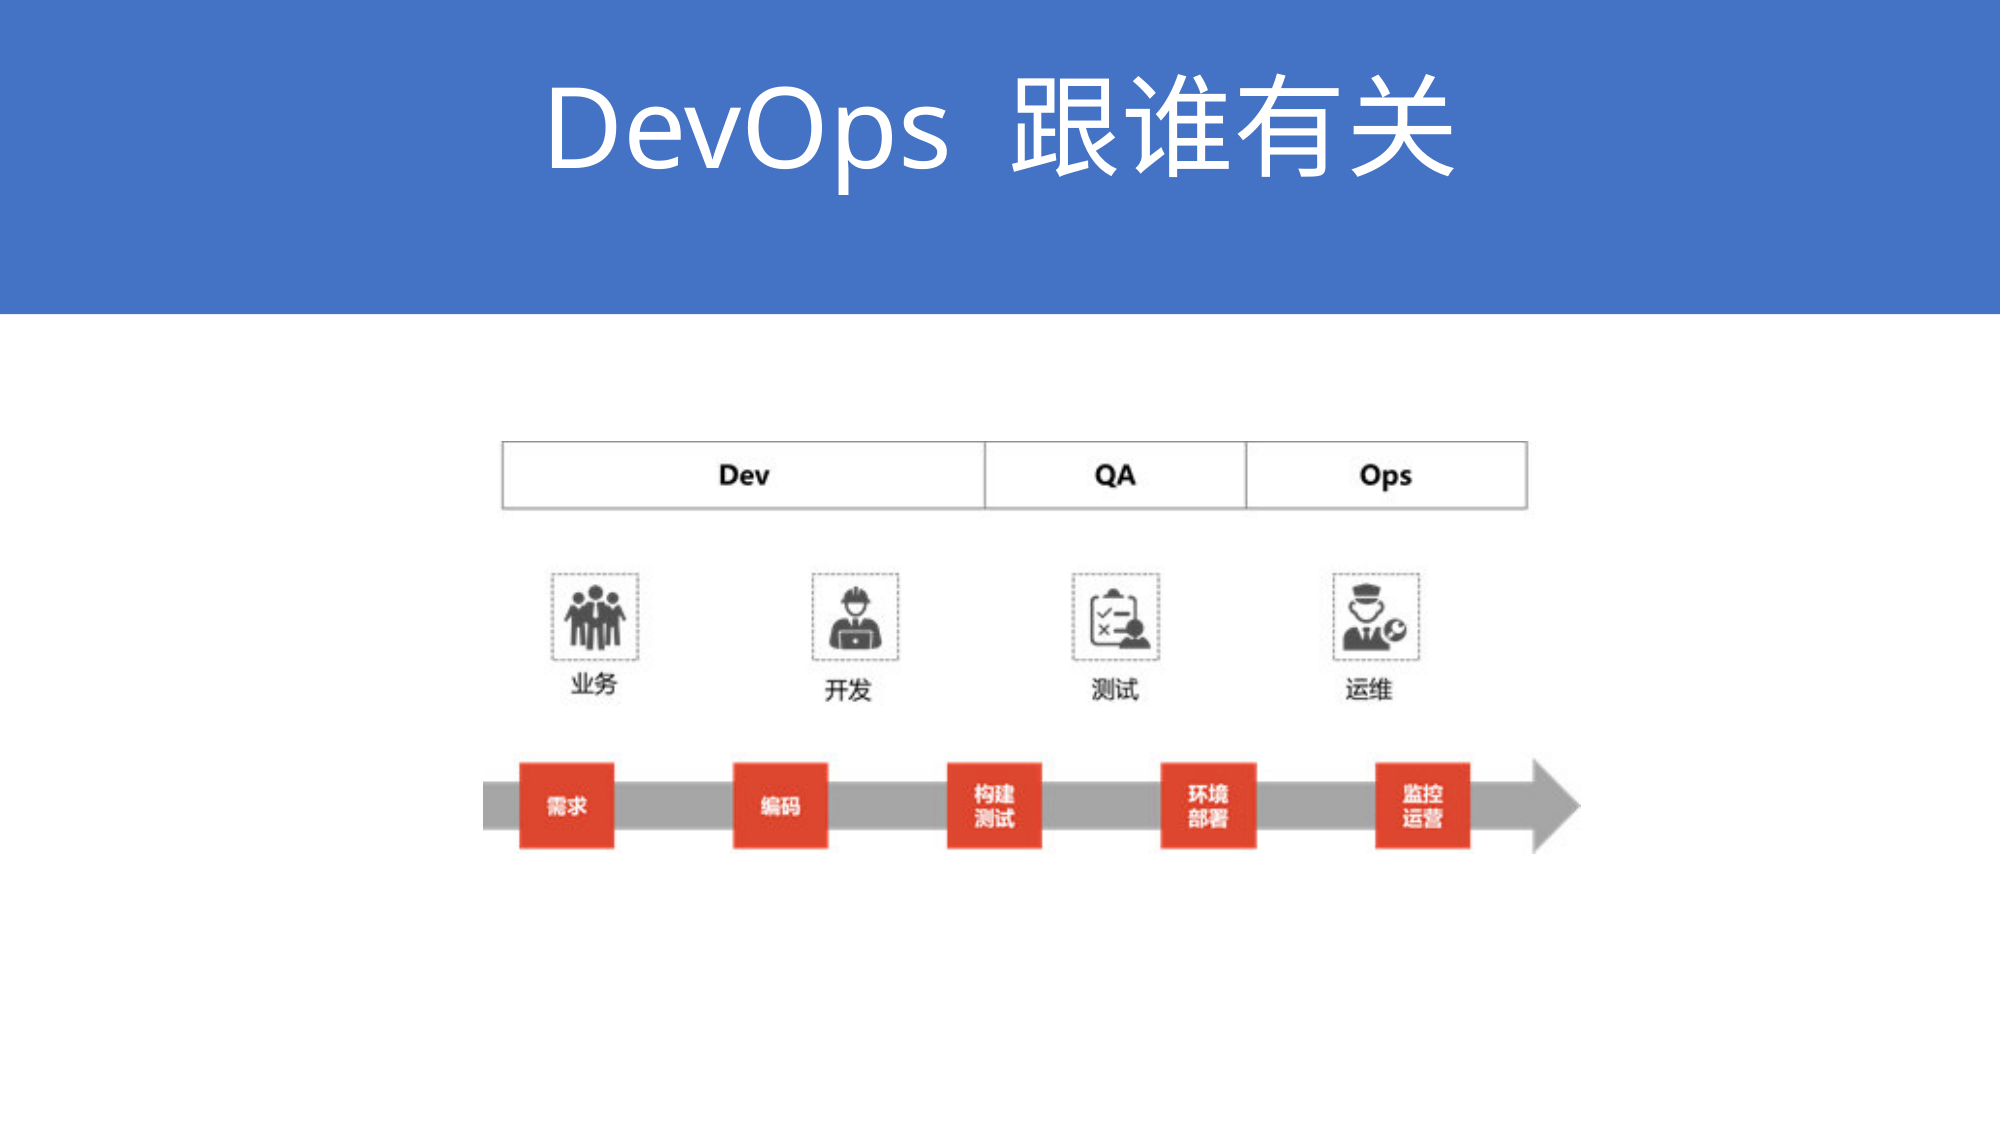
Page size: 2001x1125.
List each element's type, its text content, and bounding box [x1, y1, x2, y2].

text_box [0, 0, 2000, 315]
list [483, 441, 1581, 854]
title DevOps 跟谁有关 [137, 47, 1863, 201]
